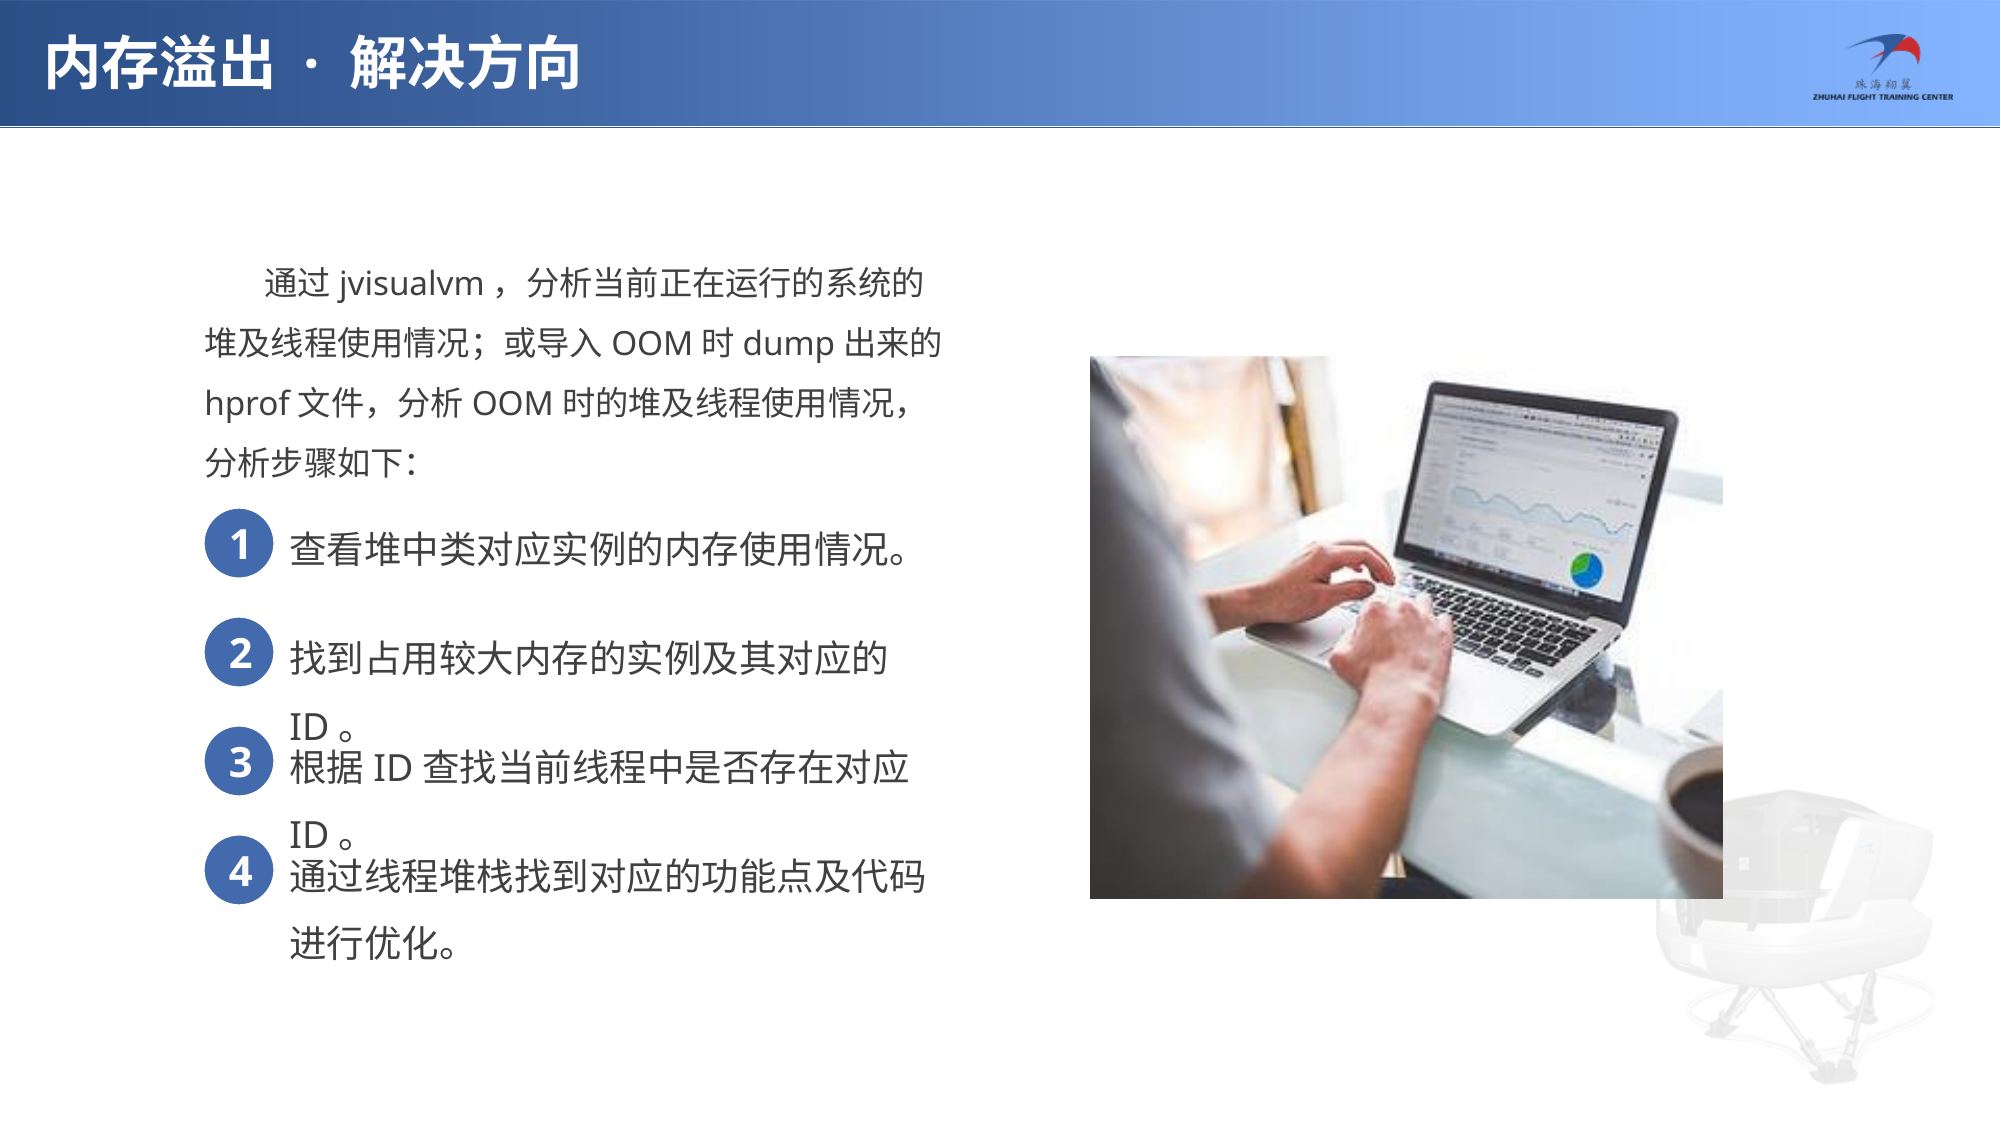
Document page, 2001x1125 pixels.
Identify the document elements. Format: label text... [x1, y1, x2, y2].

picture [1090, 356, 1934, 1085]
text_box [203, 713, 967, 798]
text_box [203, 496, 967, 580]
text_box 通过jvisualvm，分析当前正在运行的系统的堆及线程使用情况；或导入OOM时dump出来的hprof文件，分析OOM时的堆及线程使用情况，分析步骤如下： [189, 235, 967, 490]
list 内存溢出 · 解决方向 [28, 27, 1561, 103]
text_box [203, 604, 967, 689]
picture [0, 0, 2000, 126]
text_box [203, 822, 967, 975]
